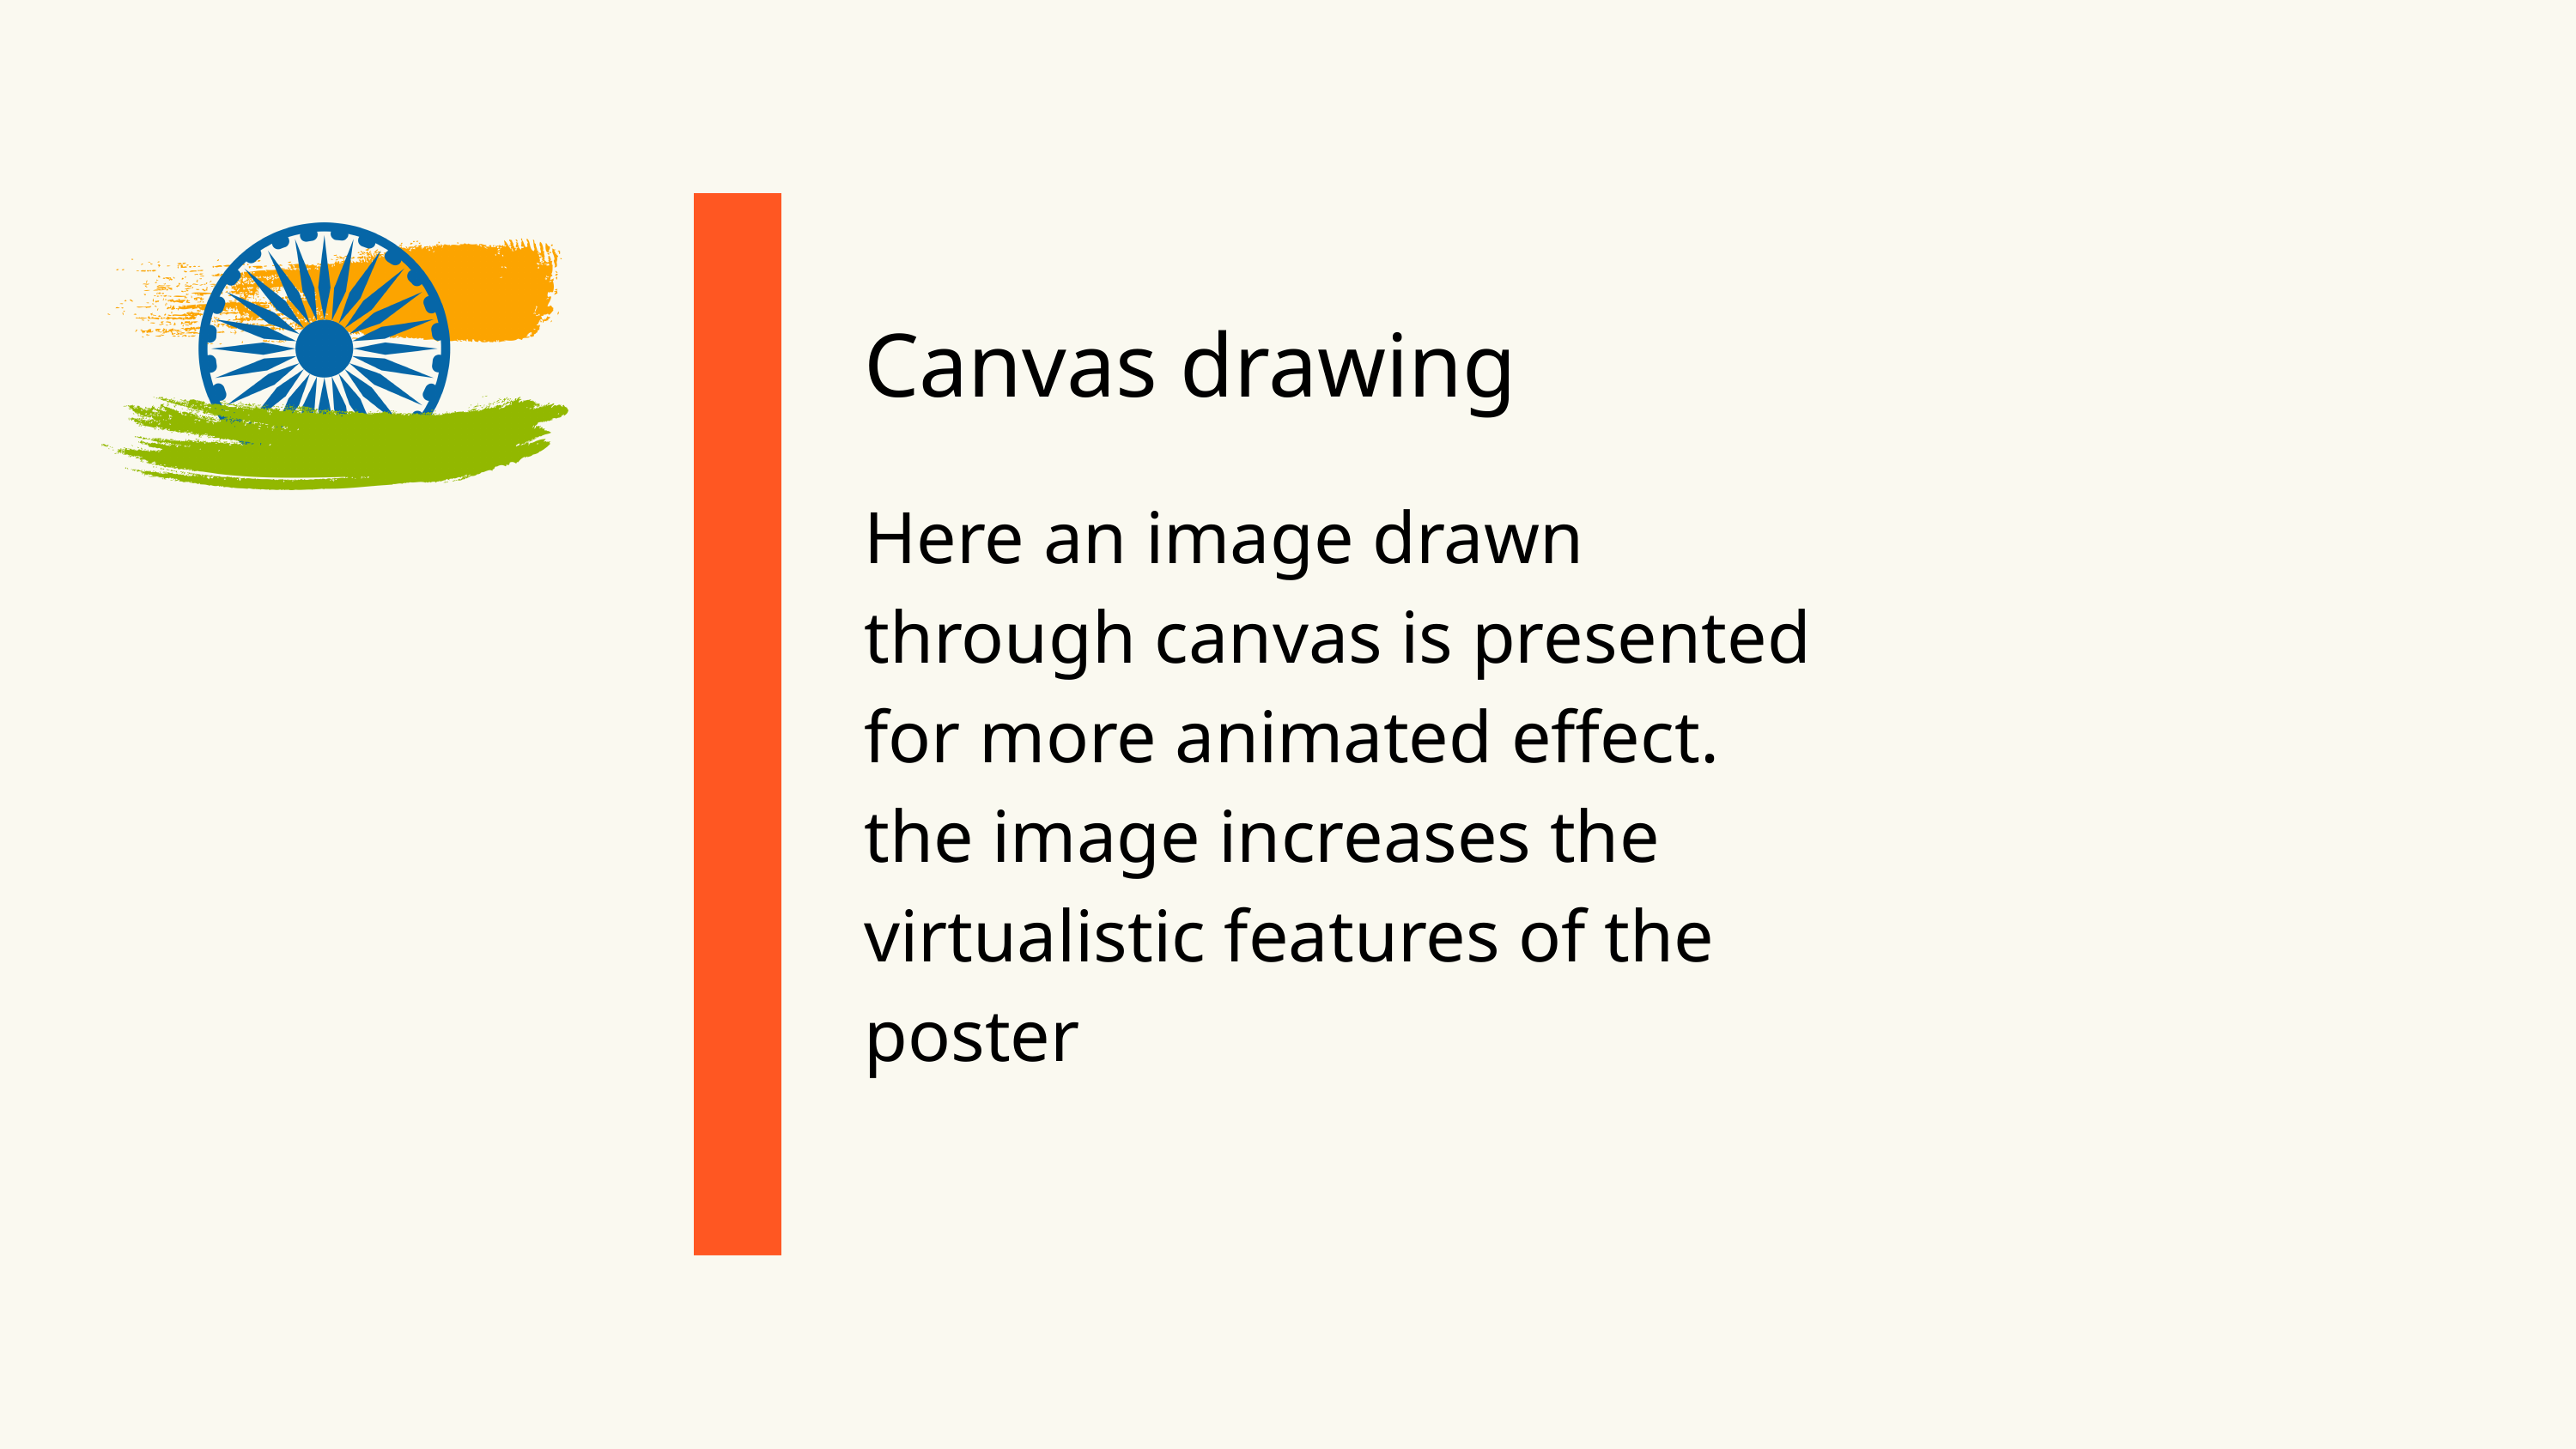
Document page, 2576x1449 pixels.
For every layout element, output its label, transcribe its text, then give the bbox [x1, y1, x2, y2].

text_box Canvas drawing [864, 291, 1564, 415]
text_box Here an image drawn through canvas is presented for more animated effect. the image increases the virtualistic features of the poster [864, 478, 1848, 1076]
picture [100, 222, 568, 490]
text_box [694, 193, 781, 1256]
